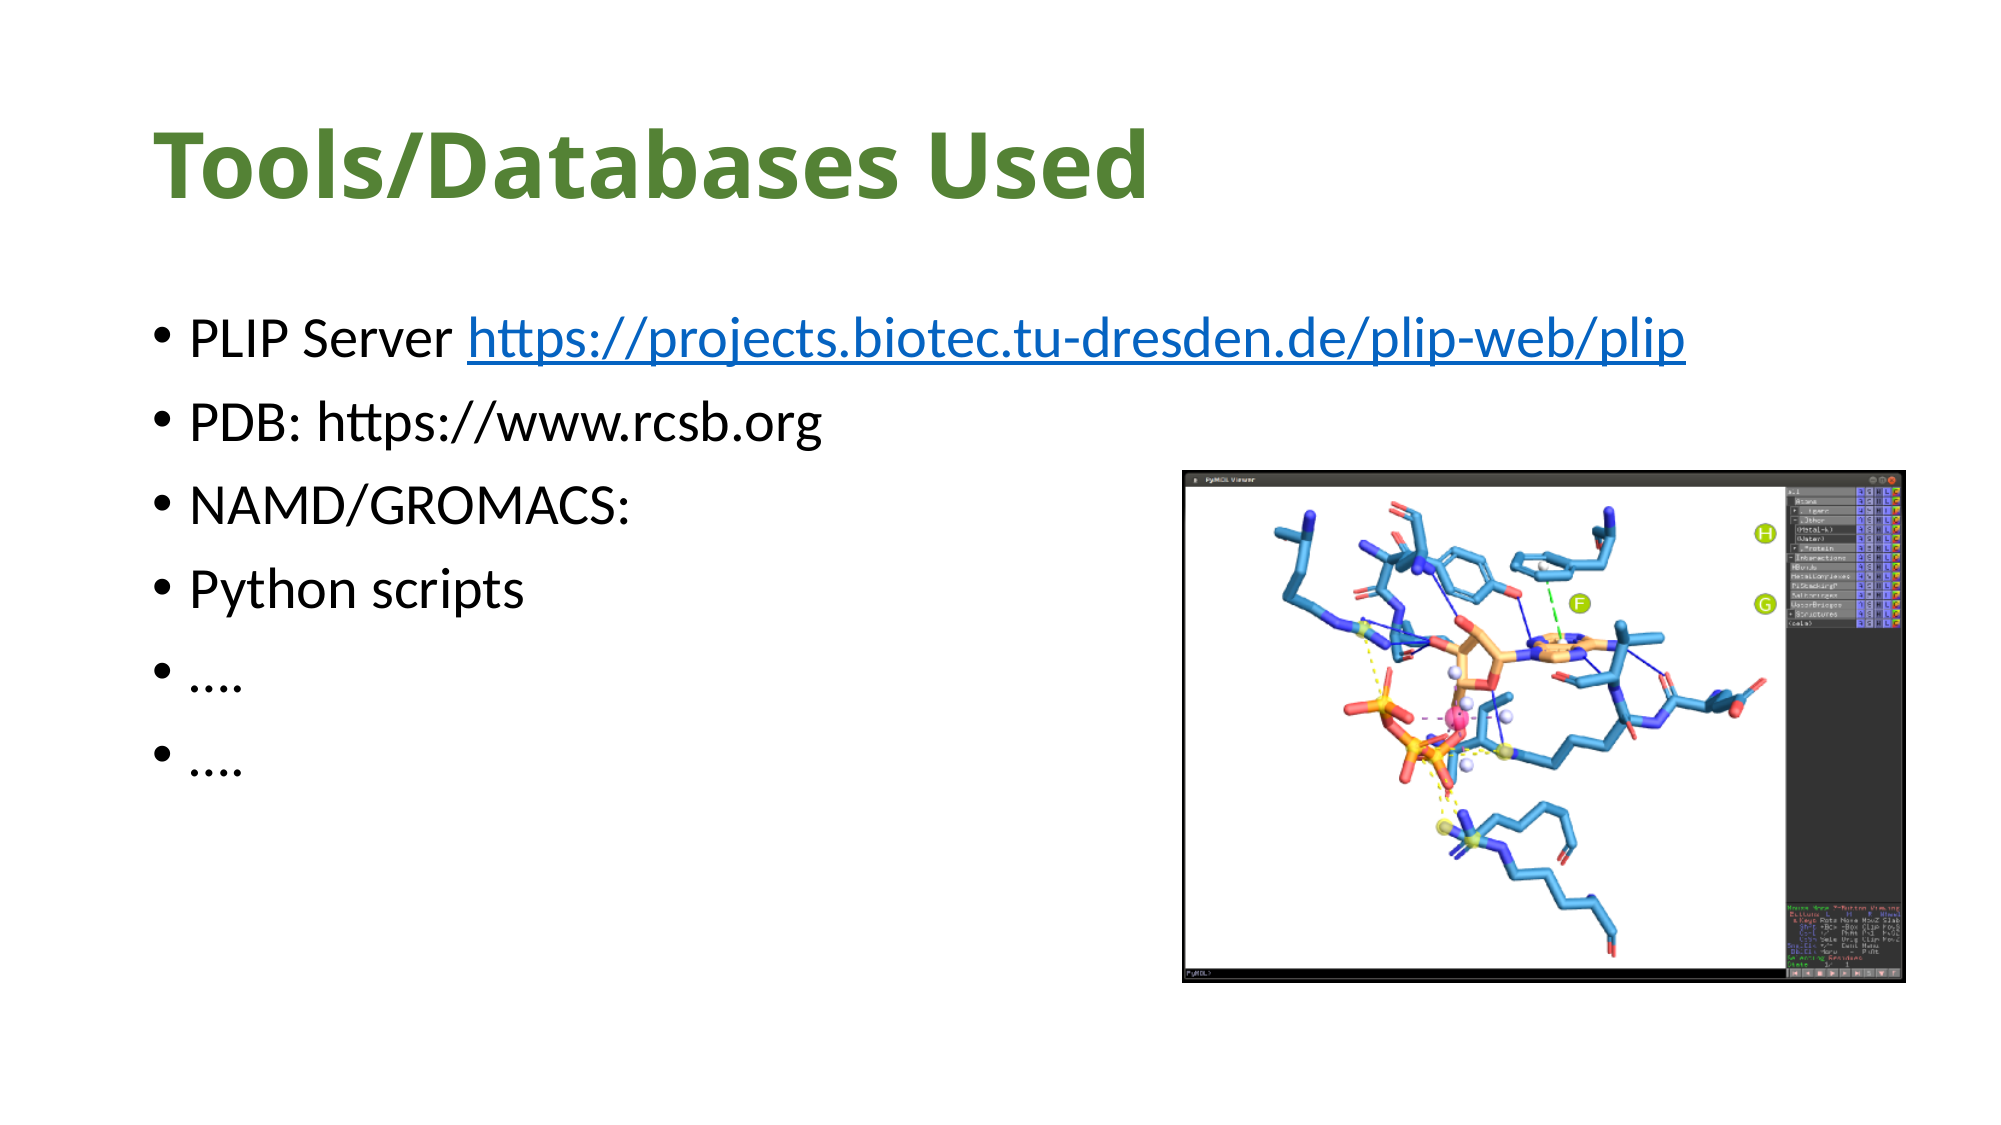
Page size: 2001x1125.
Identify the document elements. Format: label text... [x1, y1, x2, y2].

list PLIP Server https://projects.biotec.tu-dresden.de/plip-web/plip PDB: https://www.rcsb.org NAMD/GROMACS: Python scripts …. …. [137, 299, 1863, 1014]
title Tools/Databases Used [137, 59, 1863, 278]
picture [1182, 470, 1906, 984]
